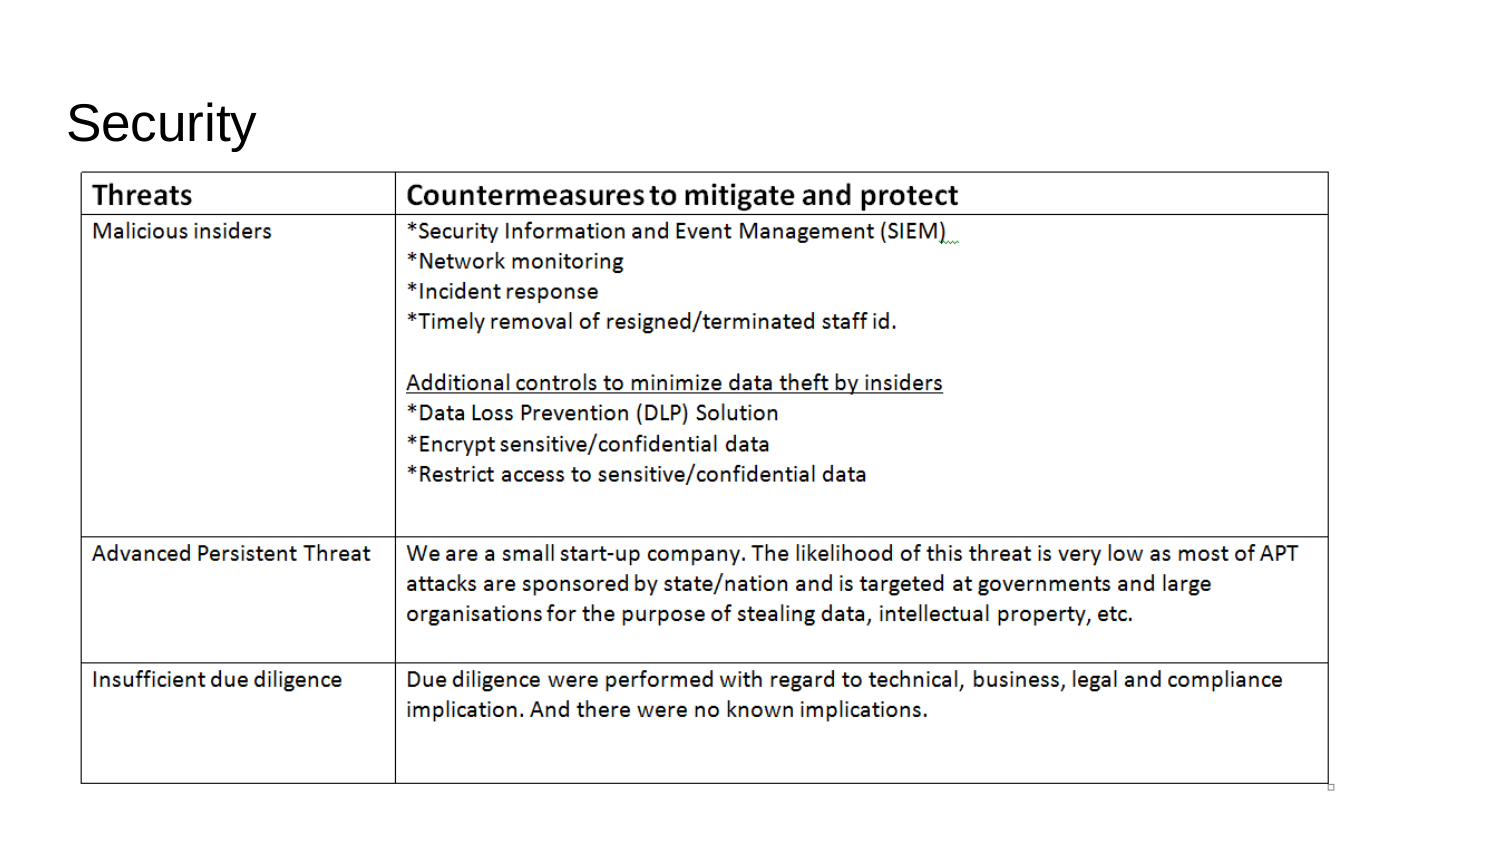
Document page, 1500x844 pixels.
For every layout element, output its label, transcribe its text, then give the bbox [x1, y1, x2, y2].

picture [74, 166, 1340, 794]
title Security [51, 72, 1449, 167]
